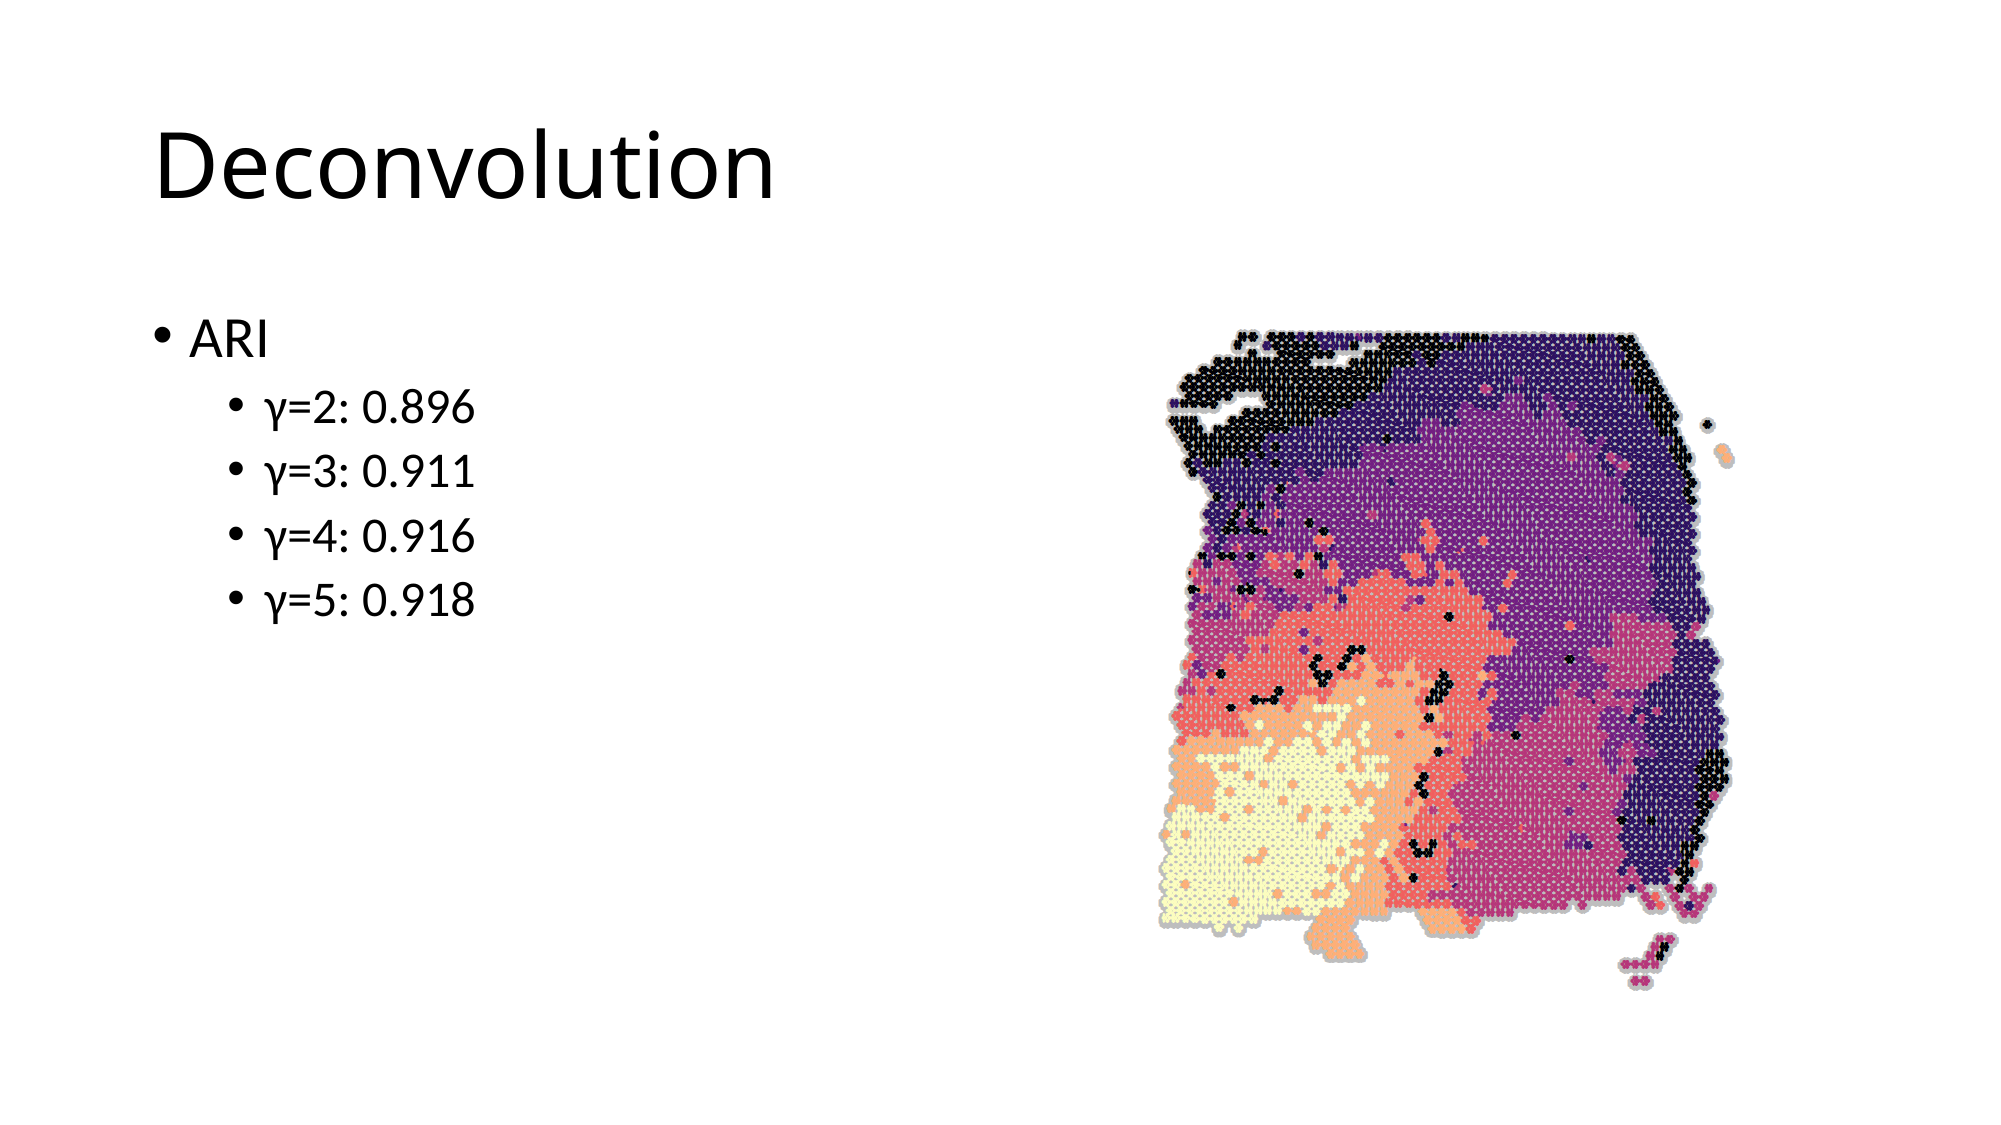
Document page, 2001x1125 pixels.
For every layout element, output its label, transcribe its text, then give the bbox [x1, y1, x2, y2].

title Deconvolution [137, 59, 1863, 278]
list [1117, 299, 1758, 1014]
list ARI γ=2: 0.896 γ=3: 0.911 γ=4: 0.916 γ=5: 0.918 [137, 299, 988, 1014]
